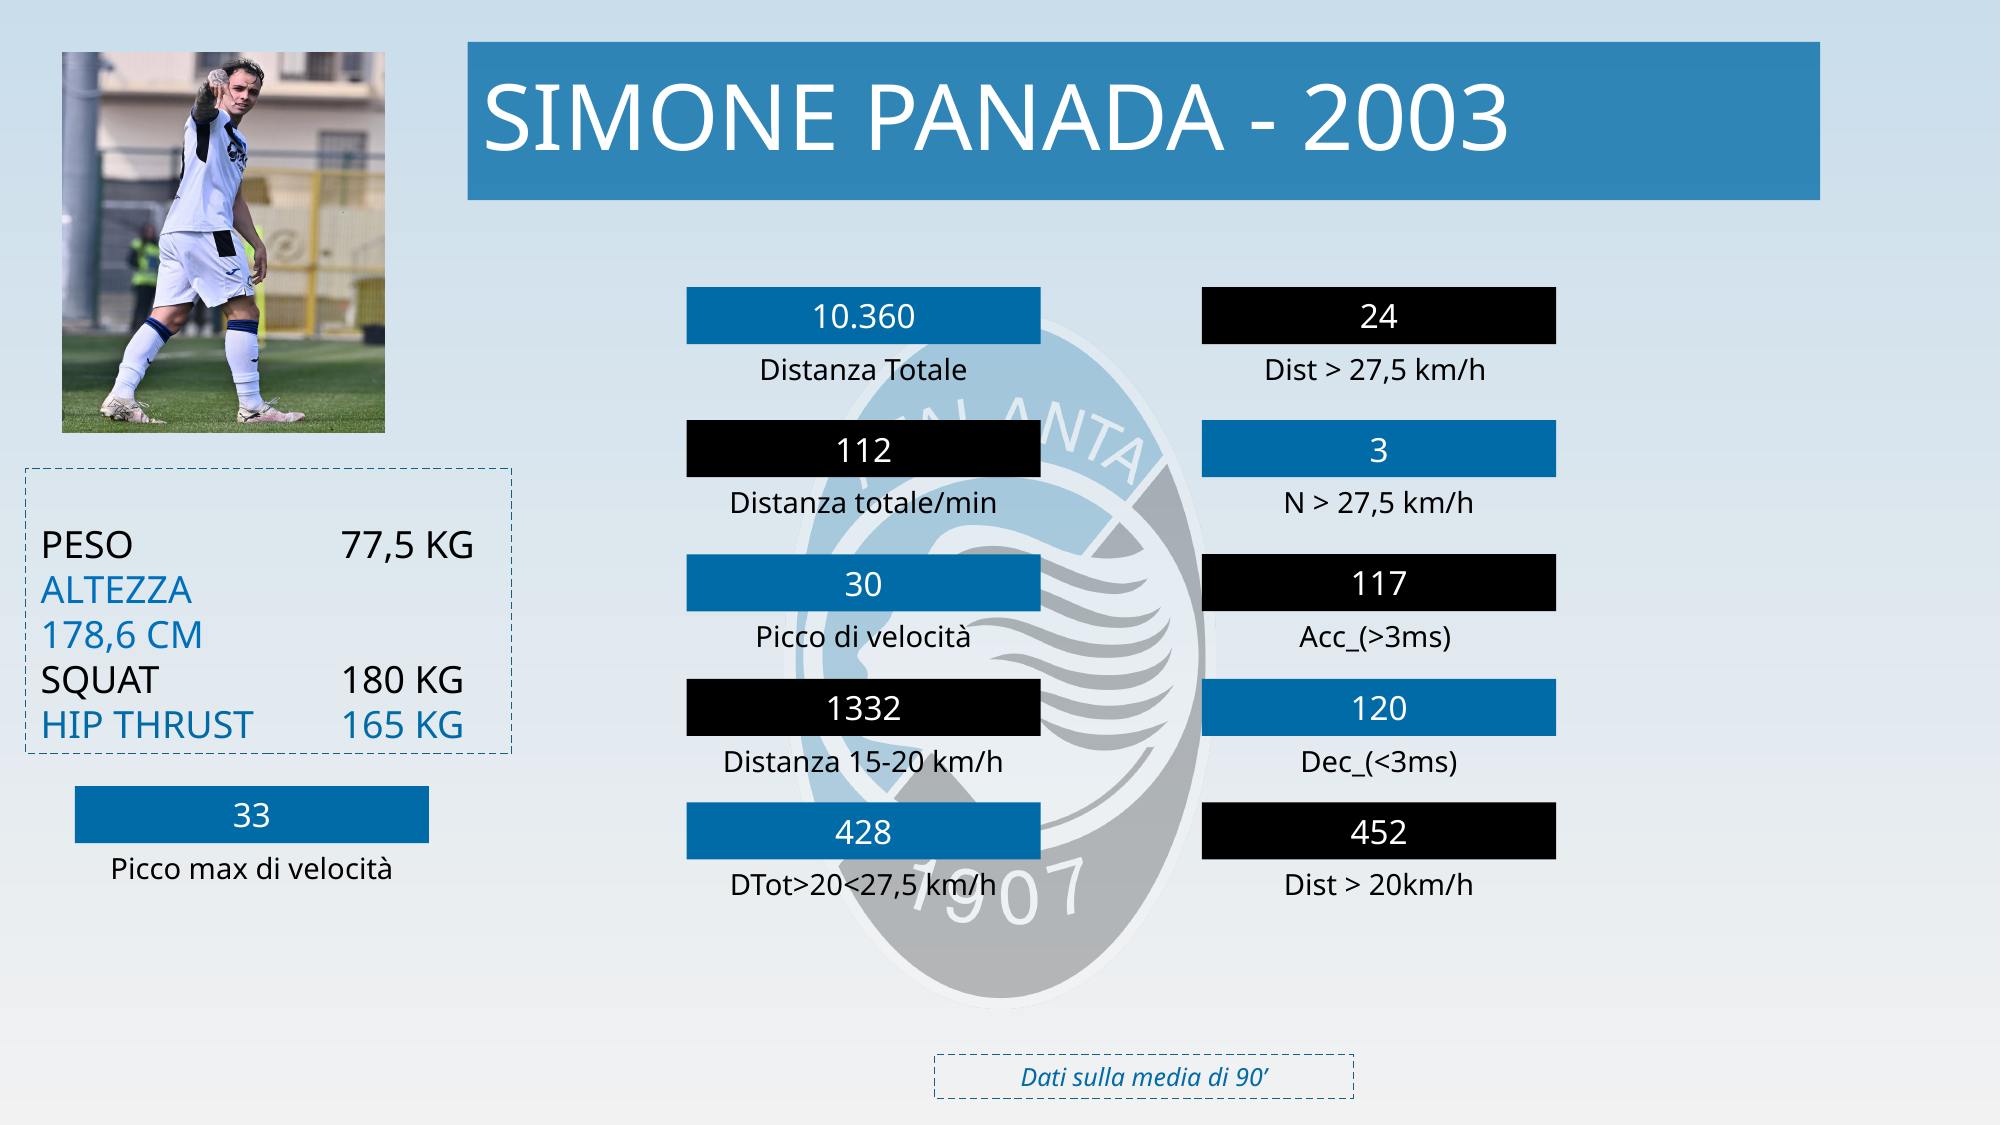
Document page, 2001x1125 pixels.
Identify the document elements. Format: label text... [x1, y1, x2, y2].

text_box 428 [685, 801, 1042, 861]
text_box 10.360 [685, 286, 1042, 346]
text_box Distanza totale/min [686, 477, 1041, 527]
text_box N > 27,5 km/h [1201, 477, 1557, 527]
text_box DTot>20<27,5 km/h [686, 859, 1041, 910]
text_box 1332 [685, 677, 1042, 737]
text_box Distanza Totale [686, 344, 1041, 394]
text_box 452 [1200, 801, 1558, 861]
text_box 30 [685, 553, 1042, 613]
text_box Acc_(>3ms) [1201, 611, 1557, 661]
text_box 33 [73, 785, 430, 845]
text_box Picco max di velocità [74, 843, 429, 893]
text_box Picco di velocità [686, 611, 1041, 662]
text_box Distanza 15-20 km/h [686, 735, 1041, 786]
text_box Dec_(<3ms) [1201, 735, 1557, 786]
text_box 117 [1200, 552, 1558, 613]
text_box 112 [685, 419, 1042, 479]
picture [62, 51, 386, 434]
text_box Dist > 27,5 km/h [1201, 344, 1557, 394]
text_box PESO 77,5 KG ALTEZZA 178,6 CM SQUAT 180 KG HIP THRUST 165 KG [25, 468, 512, 754]
text_box 24 [1200, 286, 1558, 346]
title SIMONE PANADA - 2003 [467, 41, 1821, 201]
text_box Dati sulla media di 90’ [934, 1054, 1354, 1099]
text_box 120 [1200, 677, 1558, 737]
text_box Dist > 20km/h [1201, 859, 1557, 910]
text_box 3 [1200, 419, 1558, 479]
